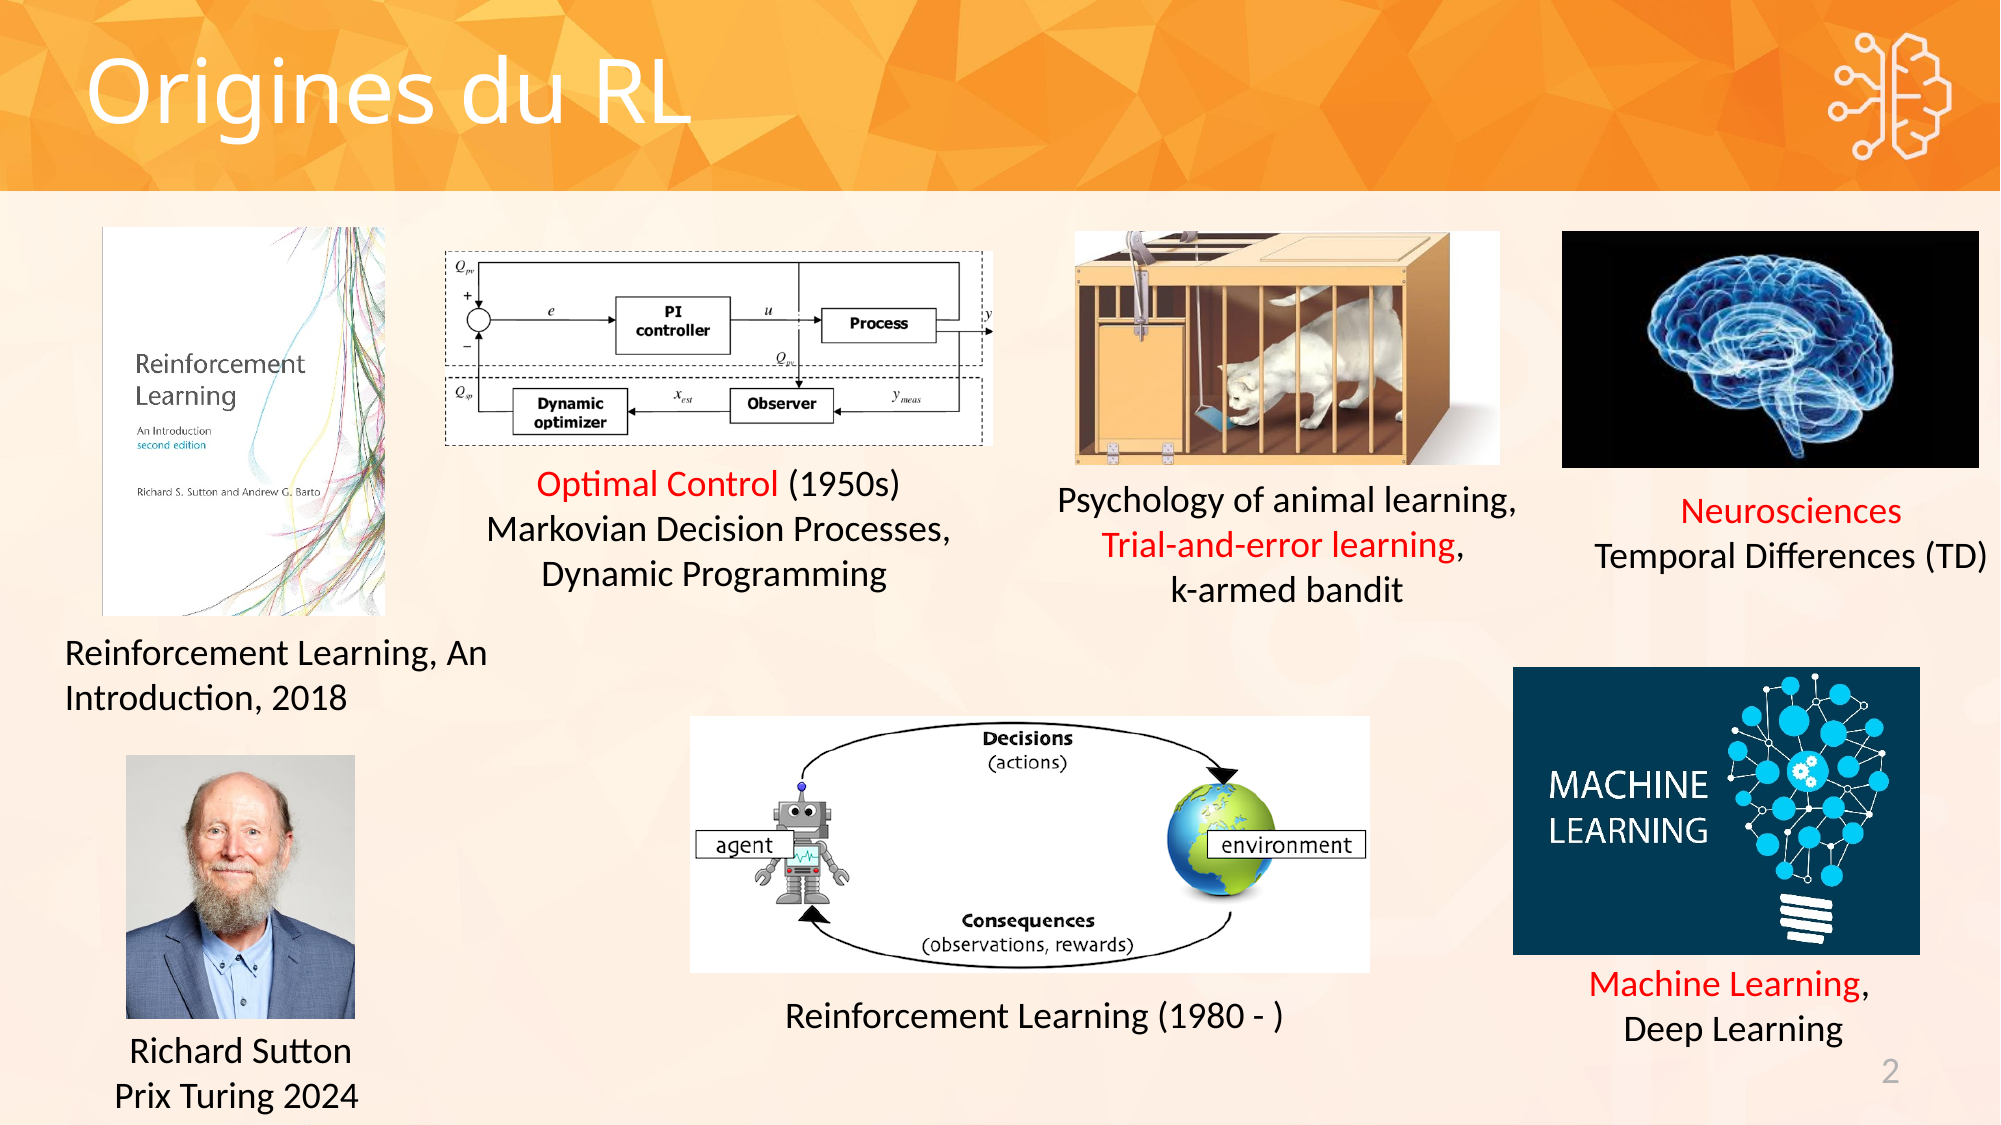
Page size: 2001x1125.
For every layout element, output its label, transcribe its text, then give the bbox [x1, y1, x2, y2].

picture [0, 0, 2000, 1125]
text_box Neurosciences Temporal Differences (TD) [1543, 478, 2000, 584]
text_box Reinforcement Learning (1980 - ) [770, 983, 1333, 1044]
slide_number 2 [1440, 1046, 1900, 1103]
text_box Optimal Control (1950s) Markovian Decision Processes, Dynamic Programming [424, 451, 1013, 602]
text_box Reinforcement Learning, An Introduction, 2018 [50, 620, 550, 726]
text_box Richard Sutton Prix Turing 2024 [99, 1018, 383, 1124]
text_box Psychology of animal learning, Trial-and-error learning, k-armed bandit [1031, 467, 1544, 618]
text_box Machine Learning, Deep Learning [1564, 963, 1903, 1057]
text_box Origines du RL [82, 32, 1720, 142]
